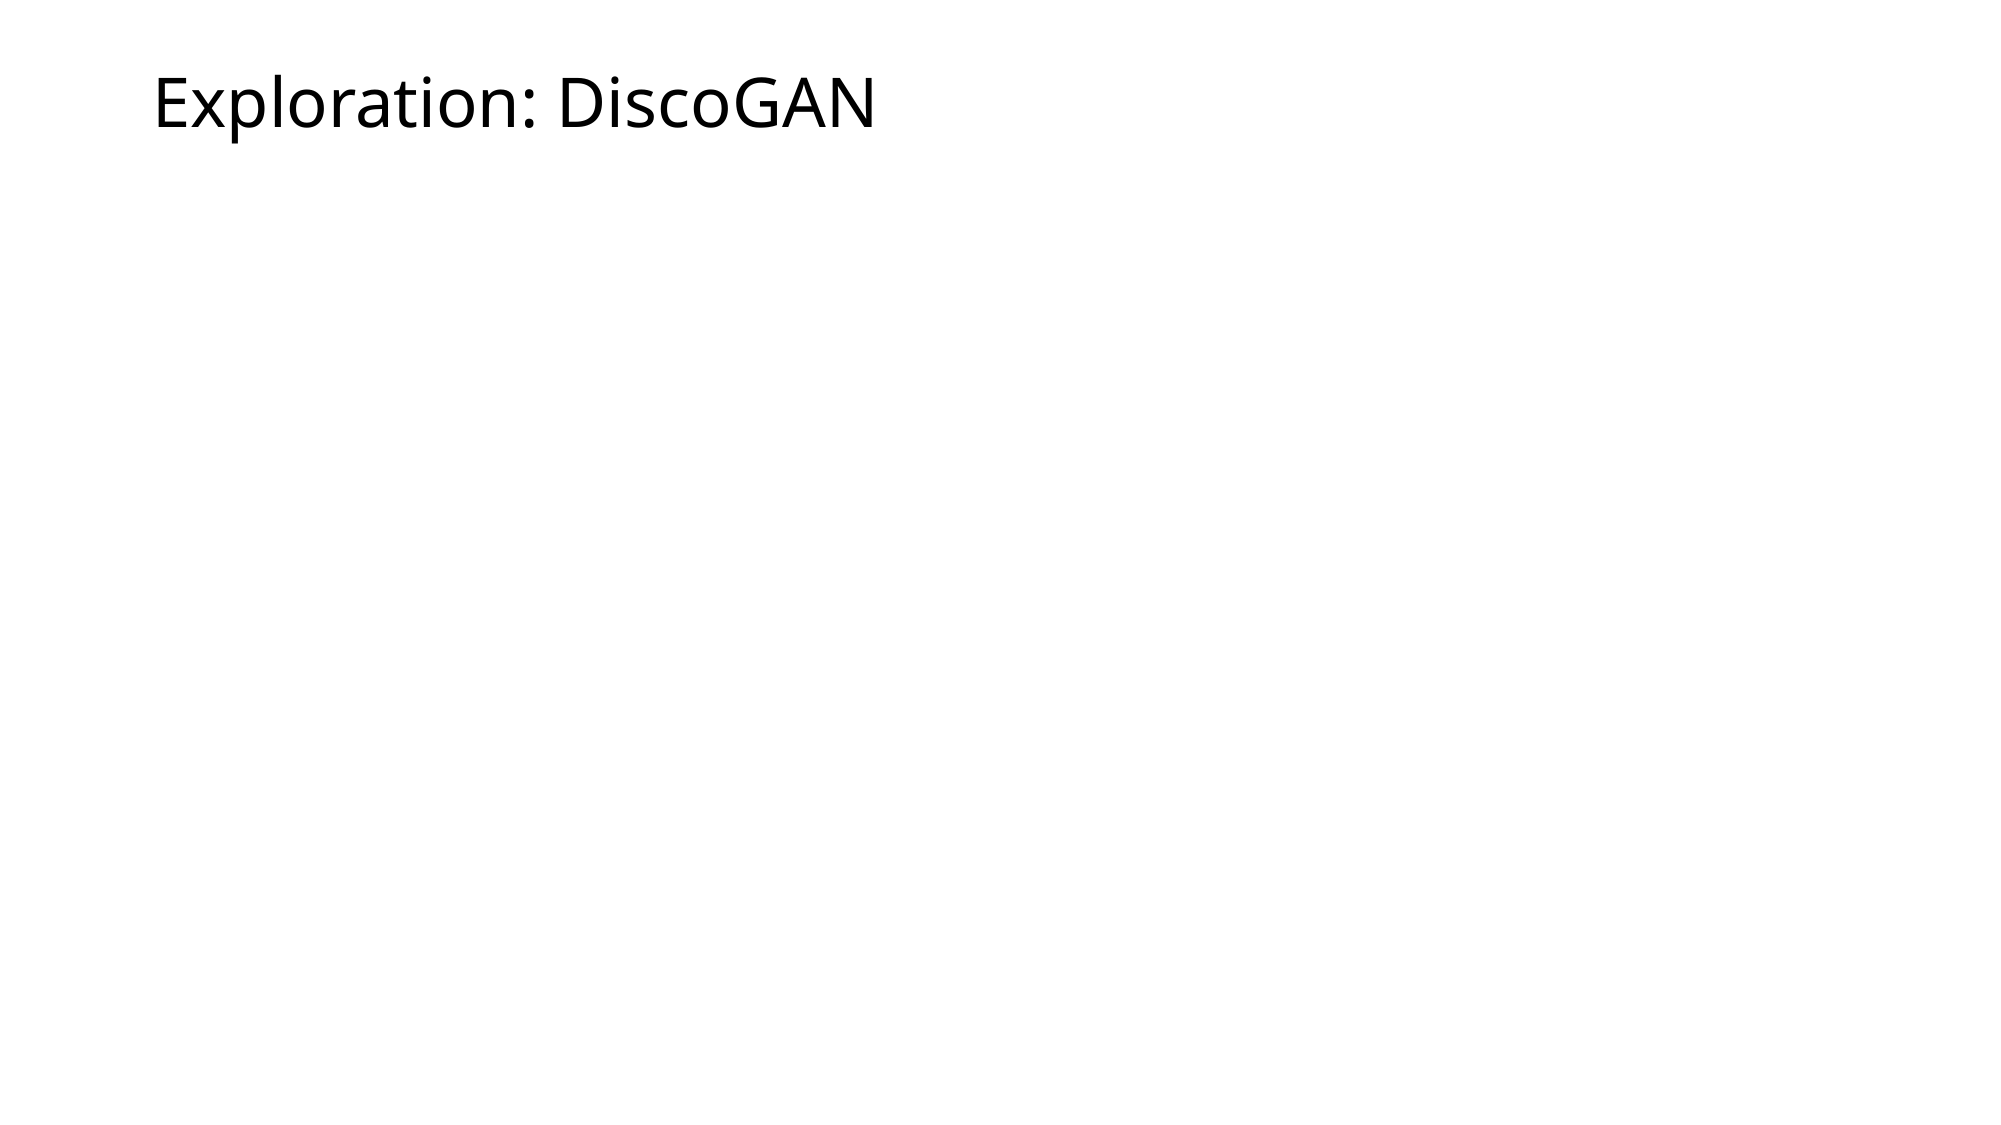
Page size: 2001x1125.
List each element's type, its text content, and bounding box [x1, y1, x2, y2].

title Exploration: DiscoGAN [137, 59, 1863, 150]
